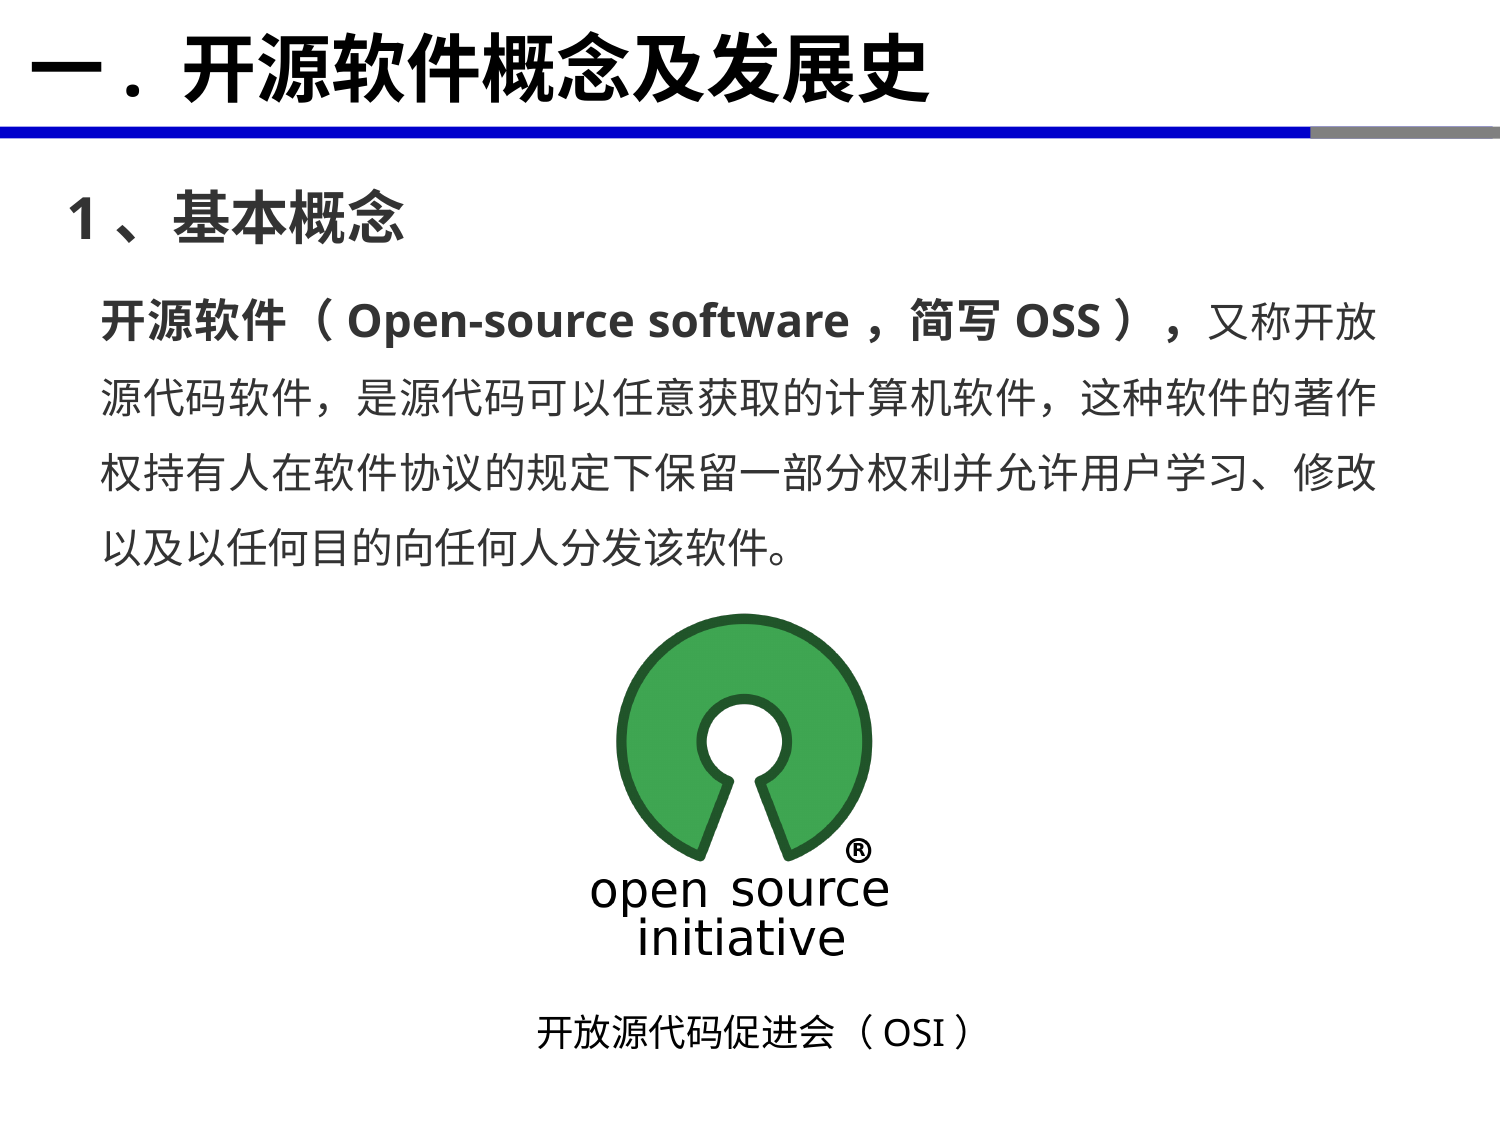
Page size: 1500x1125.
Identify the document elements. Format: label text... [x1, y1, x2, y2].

title 一. 开源软件概念及发展史 [0, 1, 1479, 132]
text_box 1、基本概念 [52, 138, 1448, 259]
text_box 开源软件（Open-source software，简写OSS），又称开放源代码软件，是源代码可以任意获取的计算机软件，这种软件的著作权持有人在软件协议的规定下保留一部分权利并允许用户学习、修改以及以任何目的向任何人分发该软件。 [85, 256, 1393, 579]
picture [575, 565, 903, 1028]
text_box 开放源代码促进会（OSI） [521, 1001, 1007, 1062]
